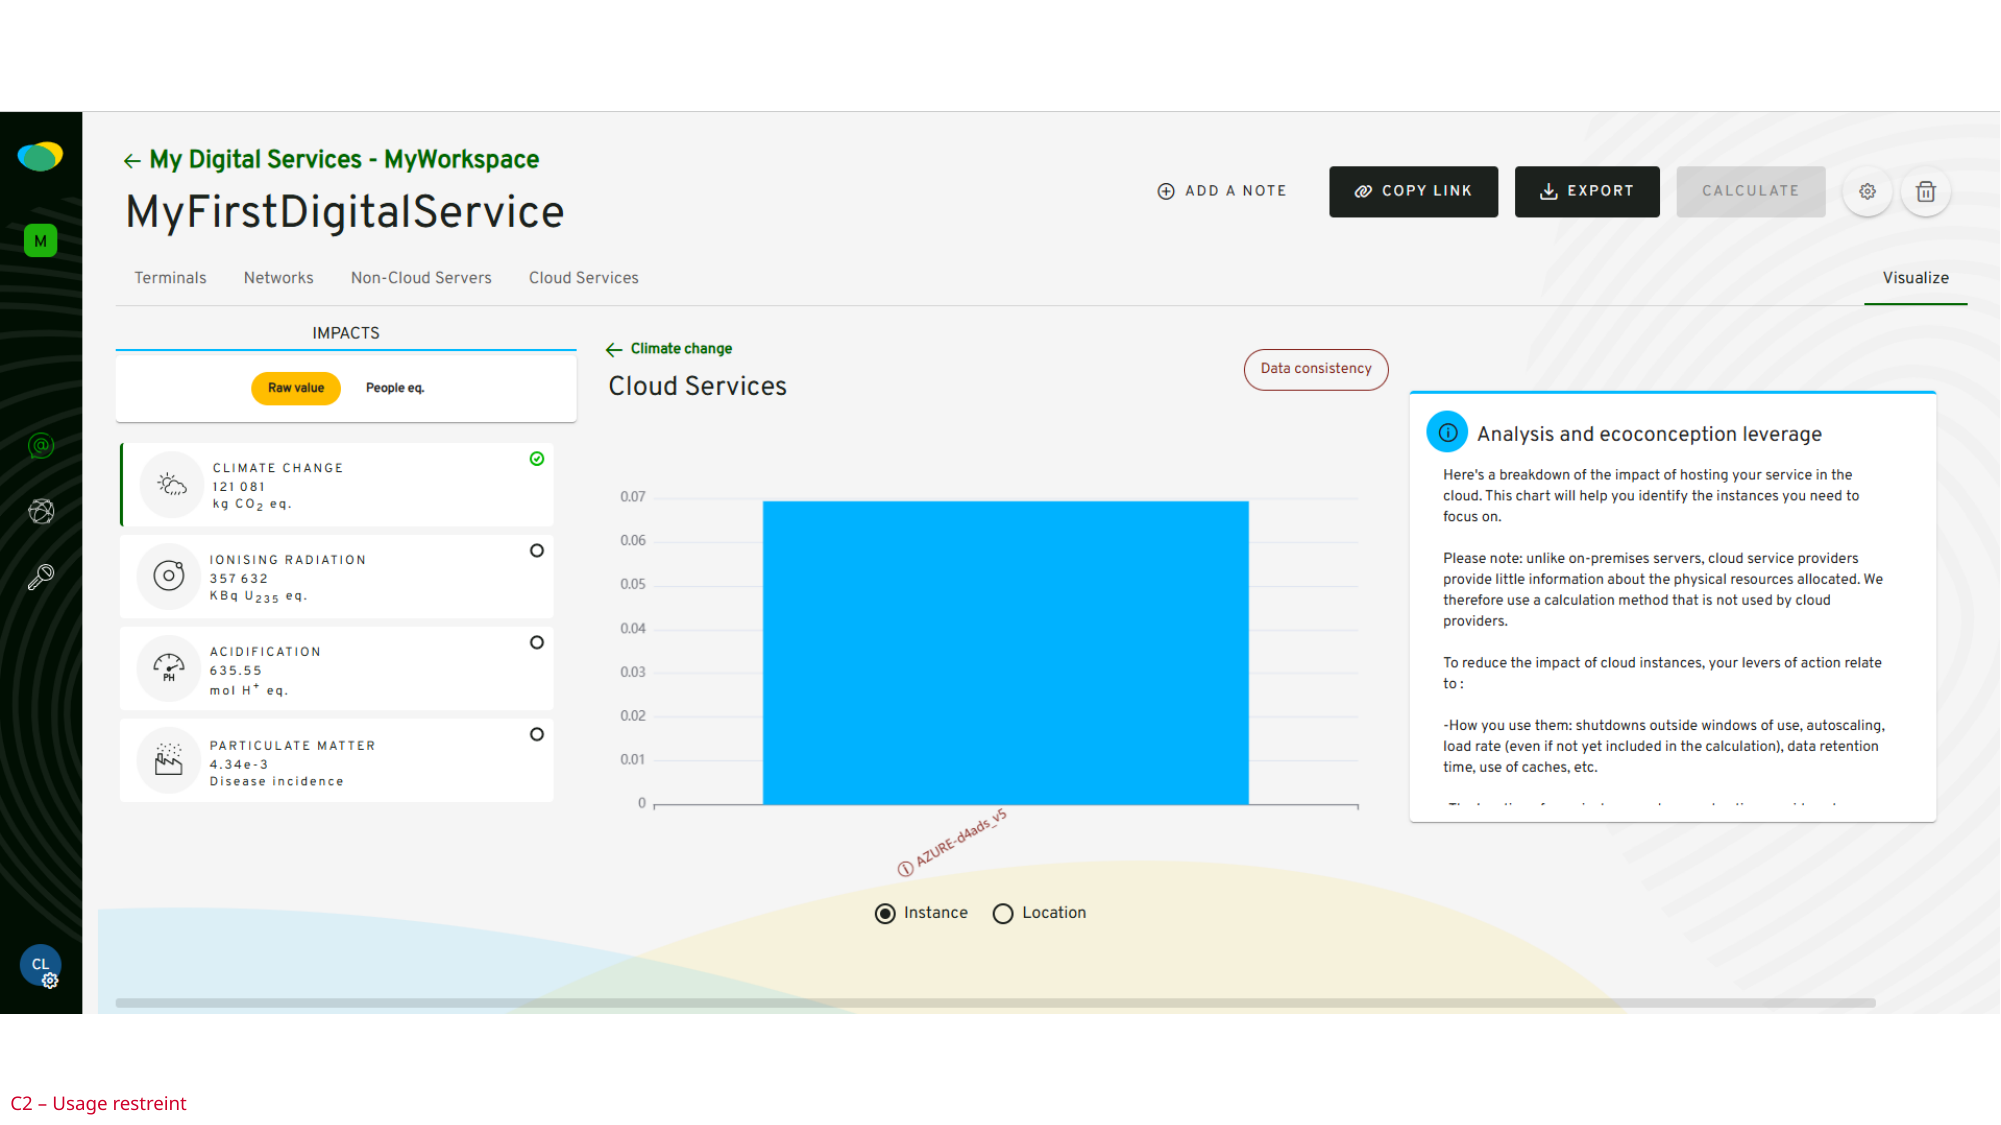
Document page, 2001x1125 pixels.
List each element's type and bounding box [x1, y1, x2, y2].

picture [0, 110, 2000, 1014]
